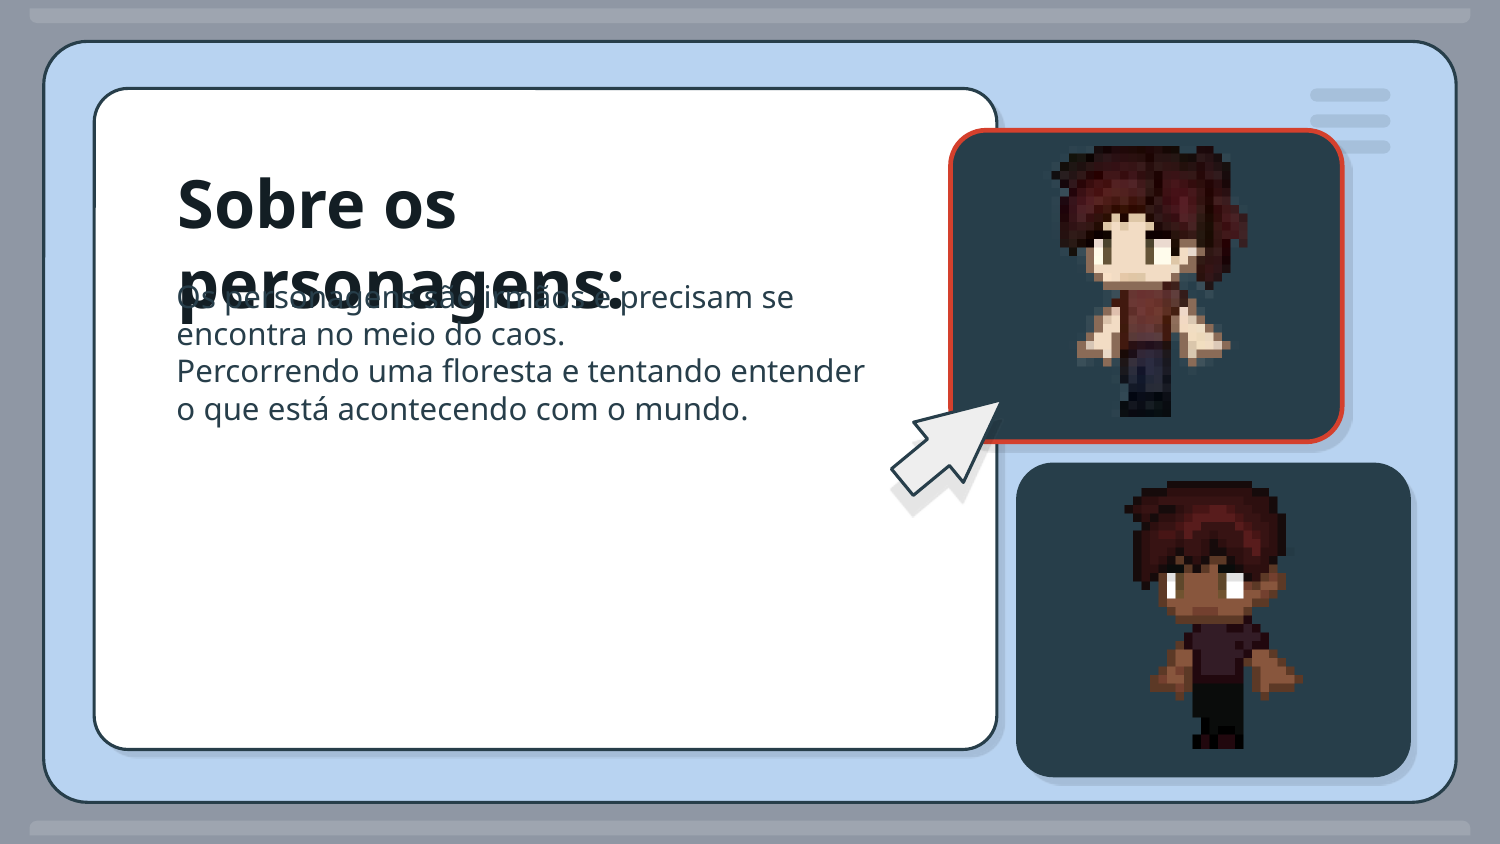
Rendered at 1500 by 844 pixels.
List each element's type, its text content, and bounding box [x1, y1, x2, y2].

text_box [94, 88, 997, 750]
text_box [1309, 88, 1391, 154]
title Sobre os personagens: [162, 146, 908, 241]
text_box [950, 130, 1343, 442]
picture [1010, 146, 1279, 417]
picture [1082, 481, 1351, 750]
text_box [1017, 464, 1410, 776]
list Os personagens são irmãos e precisam se encontra no meio do caos. Percorrendo uma floresta e tentando entender o que está acontecendo com o mundo. [161, 261, 907, 691]
text_box [891, 399, 1003, 496]
